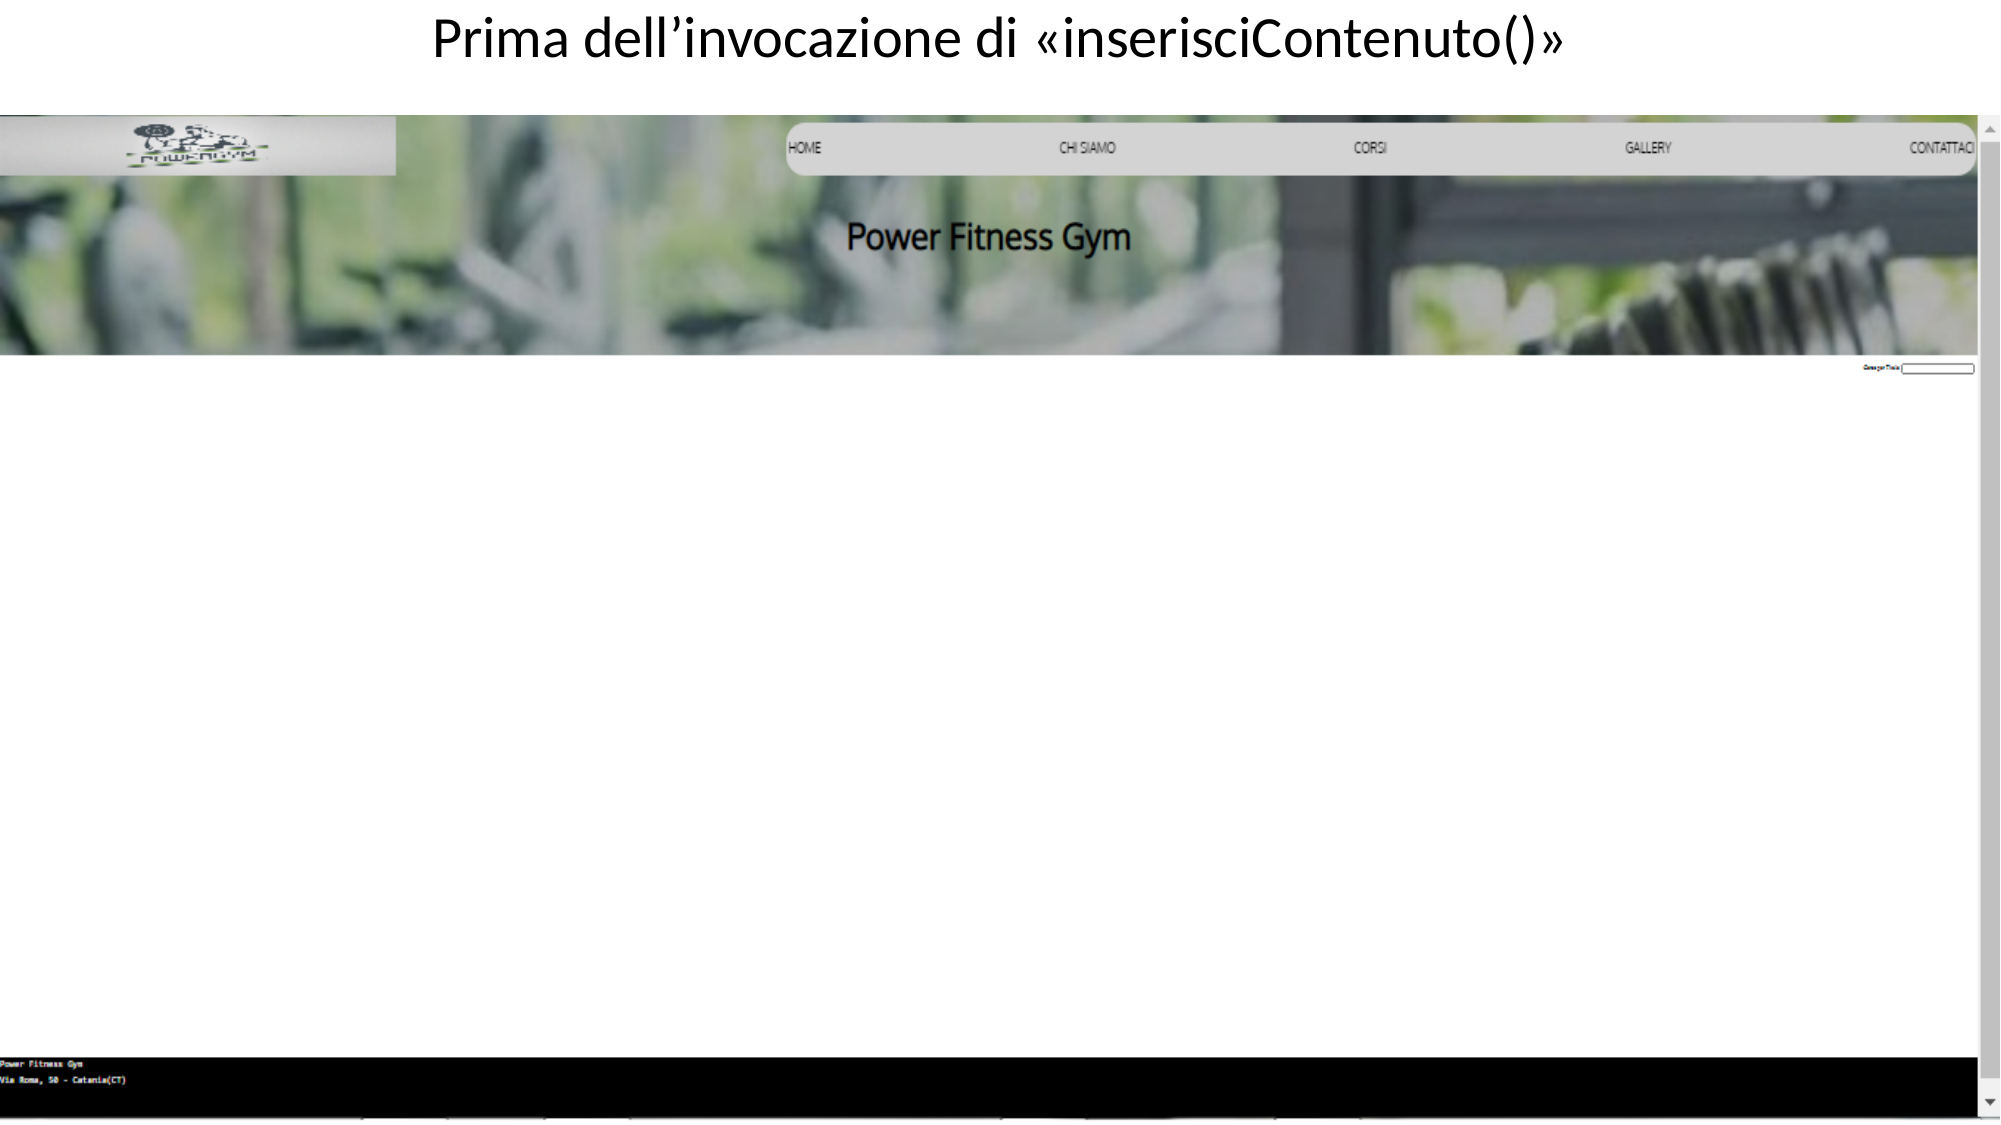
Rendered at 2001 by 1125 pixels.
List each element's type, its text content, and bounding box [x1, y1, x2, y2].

picture [0, 115, 2000, 1125]
list Prima dell’invocazione di «inserisciContenuto()» [0, 0, 2000, 115]
